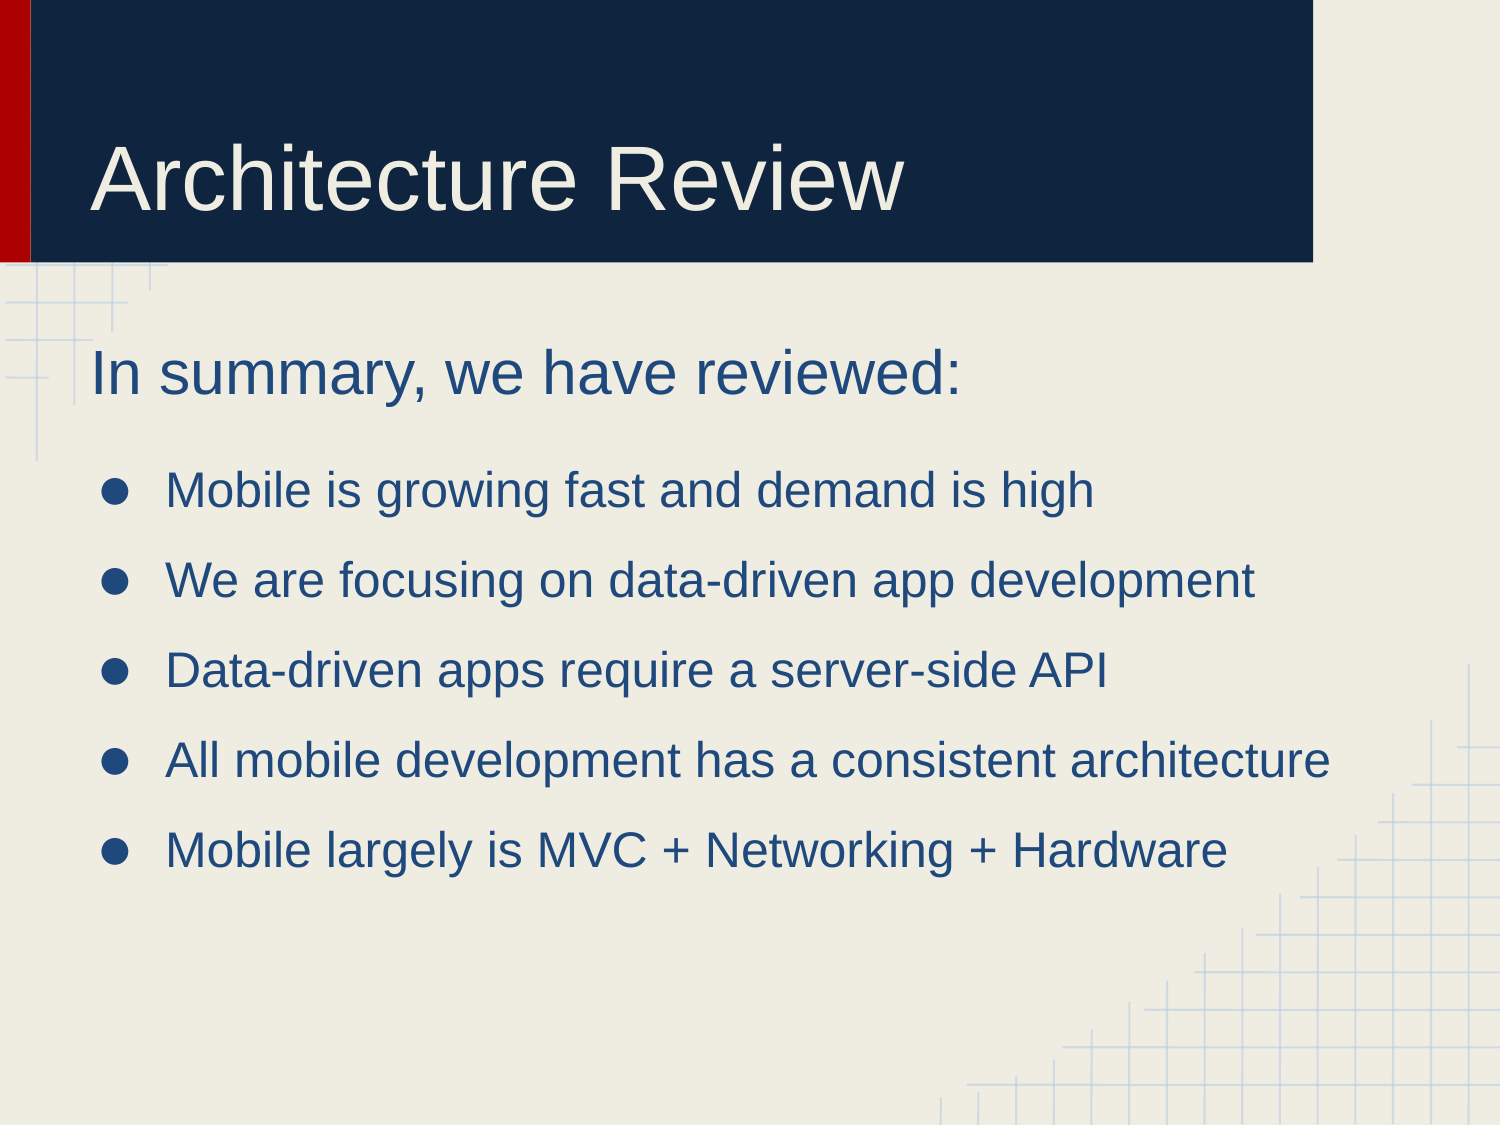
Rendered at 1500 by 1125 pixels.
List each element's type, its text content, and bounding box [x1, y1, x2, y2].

list In summary, we have reviewed: Mobile is growing fast and demand is high We are focusing on data-driven app development Data-driven apps require a server-side API All mobile development has a consistent architecture Mobile largely is MVC + Networking + Hardware [75, 279, 1425, 1074]
title Architecture Review [75, 22, 1276, 244]
